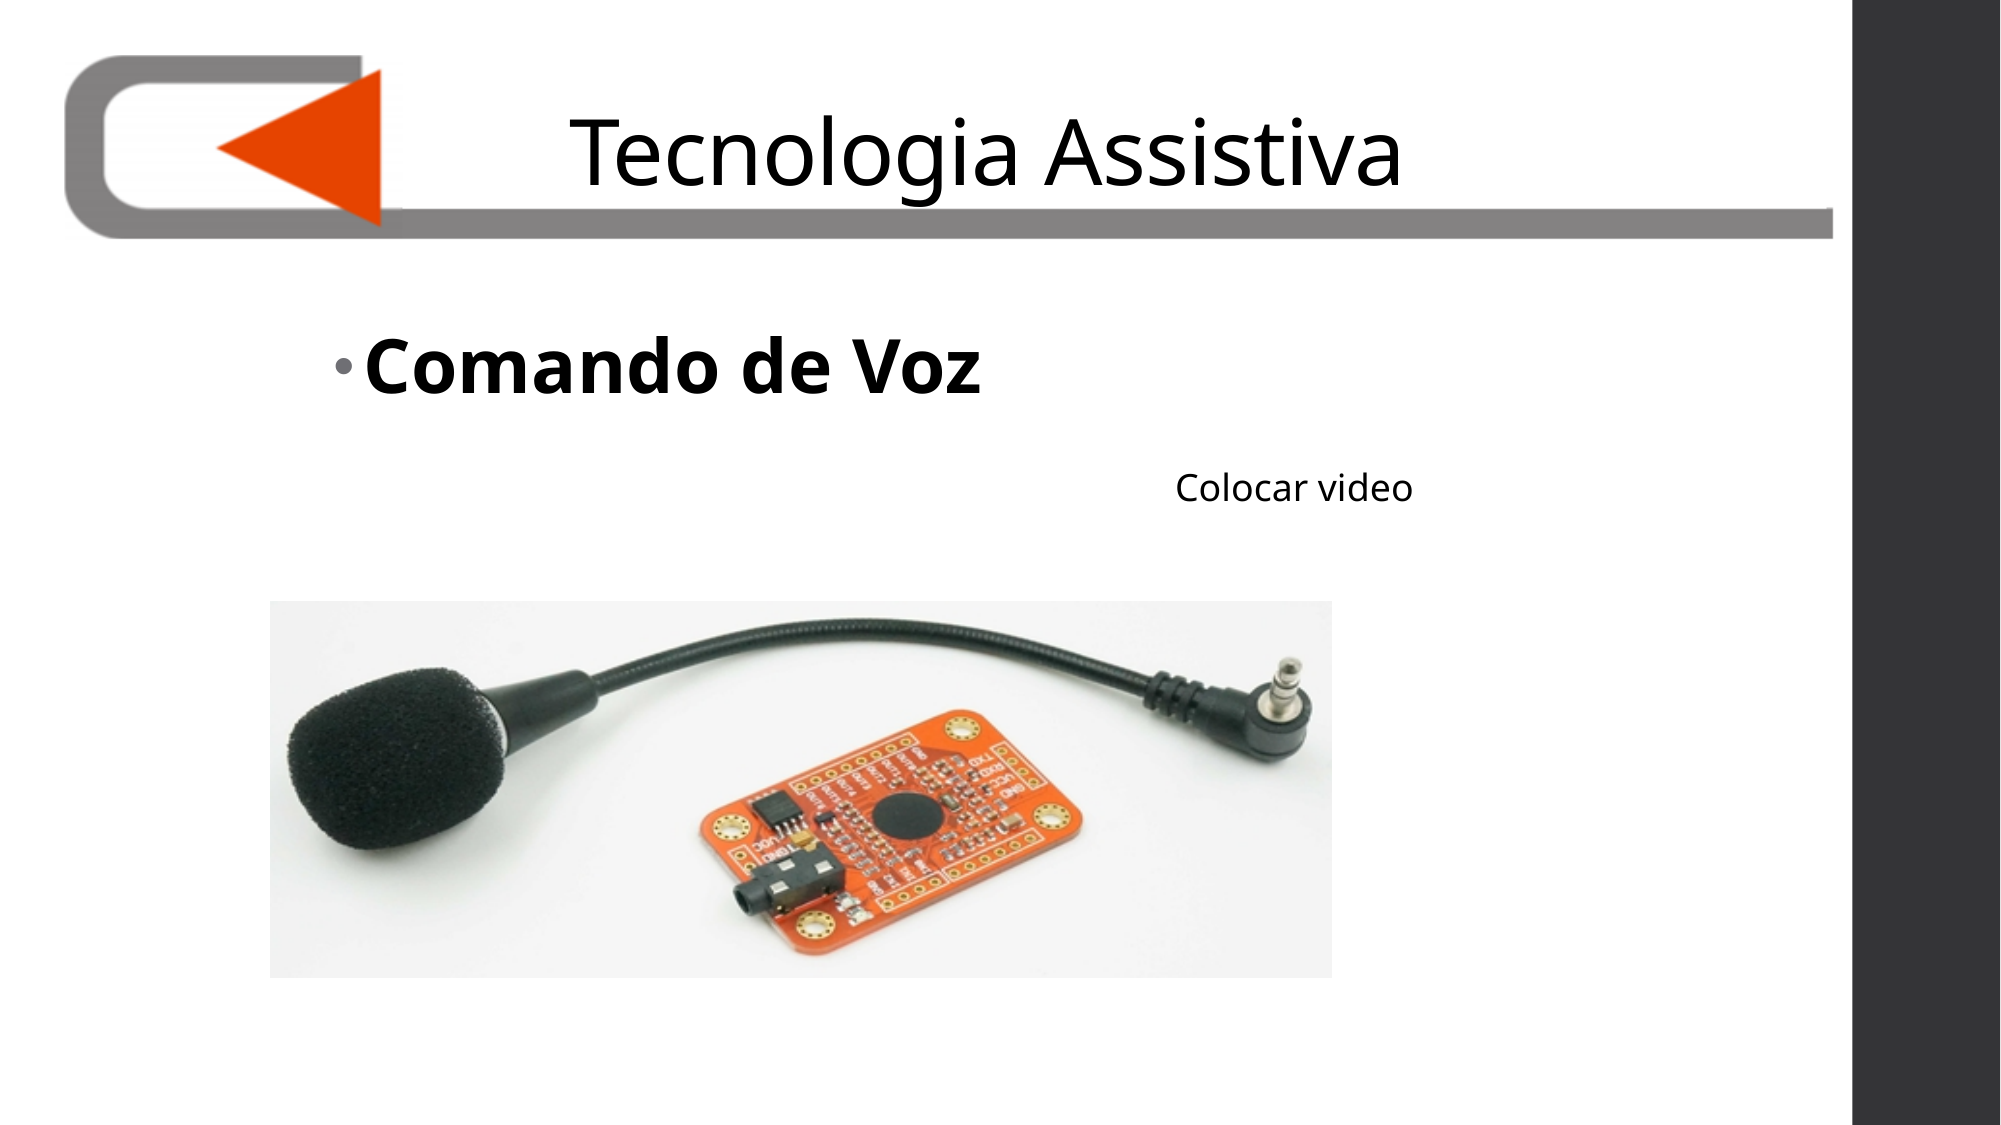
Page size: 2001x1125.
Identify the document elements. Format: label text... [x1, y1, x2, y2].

text_box Tecnologia Assistiva [554, 0, 2000, 213]
text_box Comando de Voz [318, 317, 1729, 1032]
text_box Colocar video [1160, 456, 1490, 517]
picture [63, 55, 1846, 258]
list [270, 601, 1332, 978]
